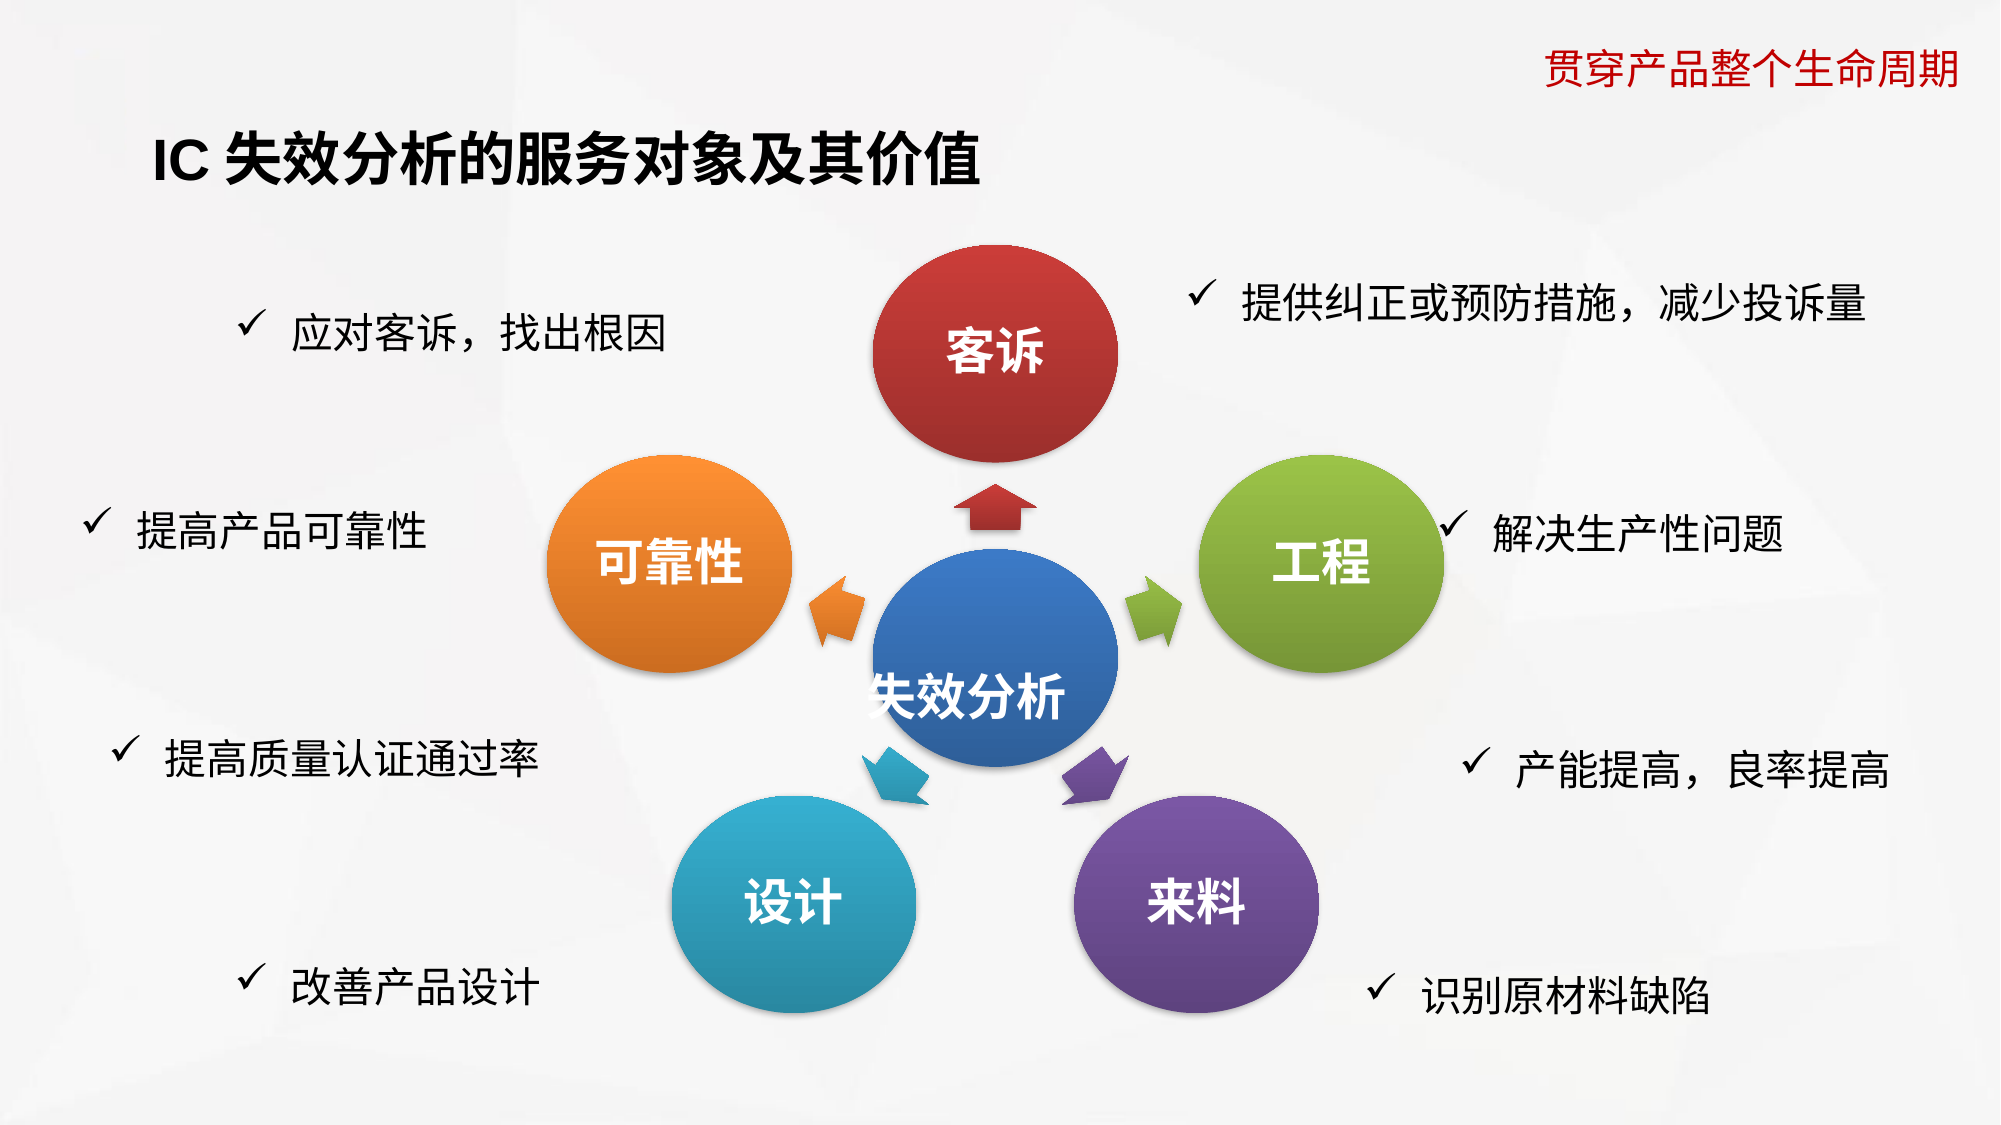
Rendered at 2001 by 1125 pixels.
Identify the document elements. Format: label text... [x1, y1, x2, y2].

picture [0, 0, 2000, 1125]
text_box 提高产品可靠性 [65, 472, 371, 563]
text_box 解决生产性问题 [1563, 475, 1800, 566]
text_box 应对客诉，找出根因 [219, 274, 371, 365]
list IC失效分析的服务对象及其价值 [137, 114, 1006, 196]
text_box 识别原材料缺陷 [1563, 937, 1728, 1028]
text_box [376, 244, 1559, 1072]
text_box 提高质量认证通过率 [93, 700, 371, 791]
text_box 贯穿产品整个生命周期 [1528, 35, 1976, 101]
text_box 改善产品设计 [219, 928, 371, 1019]
text_box 产能提高，良率提高 [1563, 711, 1907, 802]
text_box 提供纠正或预防措施，减少投诉量 [1559, 244, 1883, 335]
